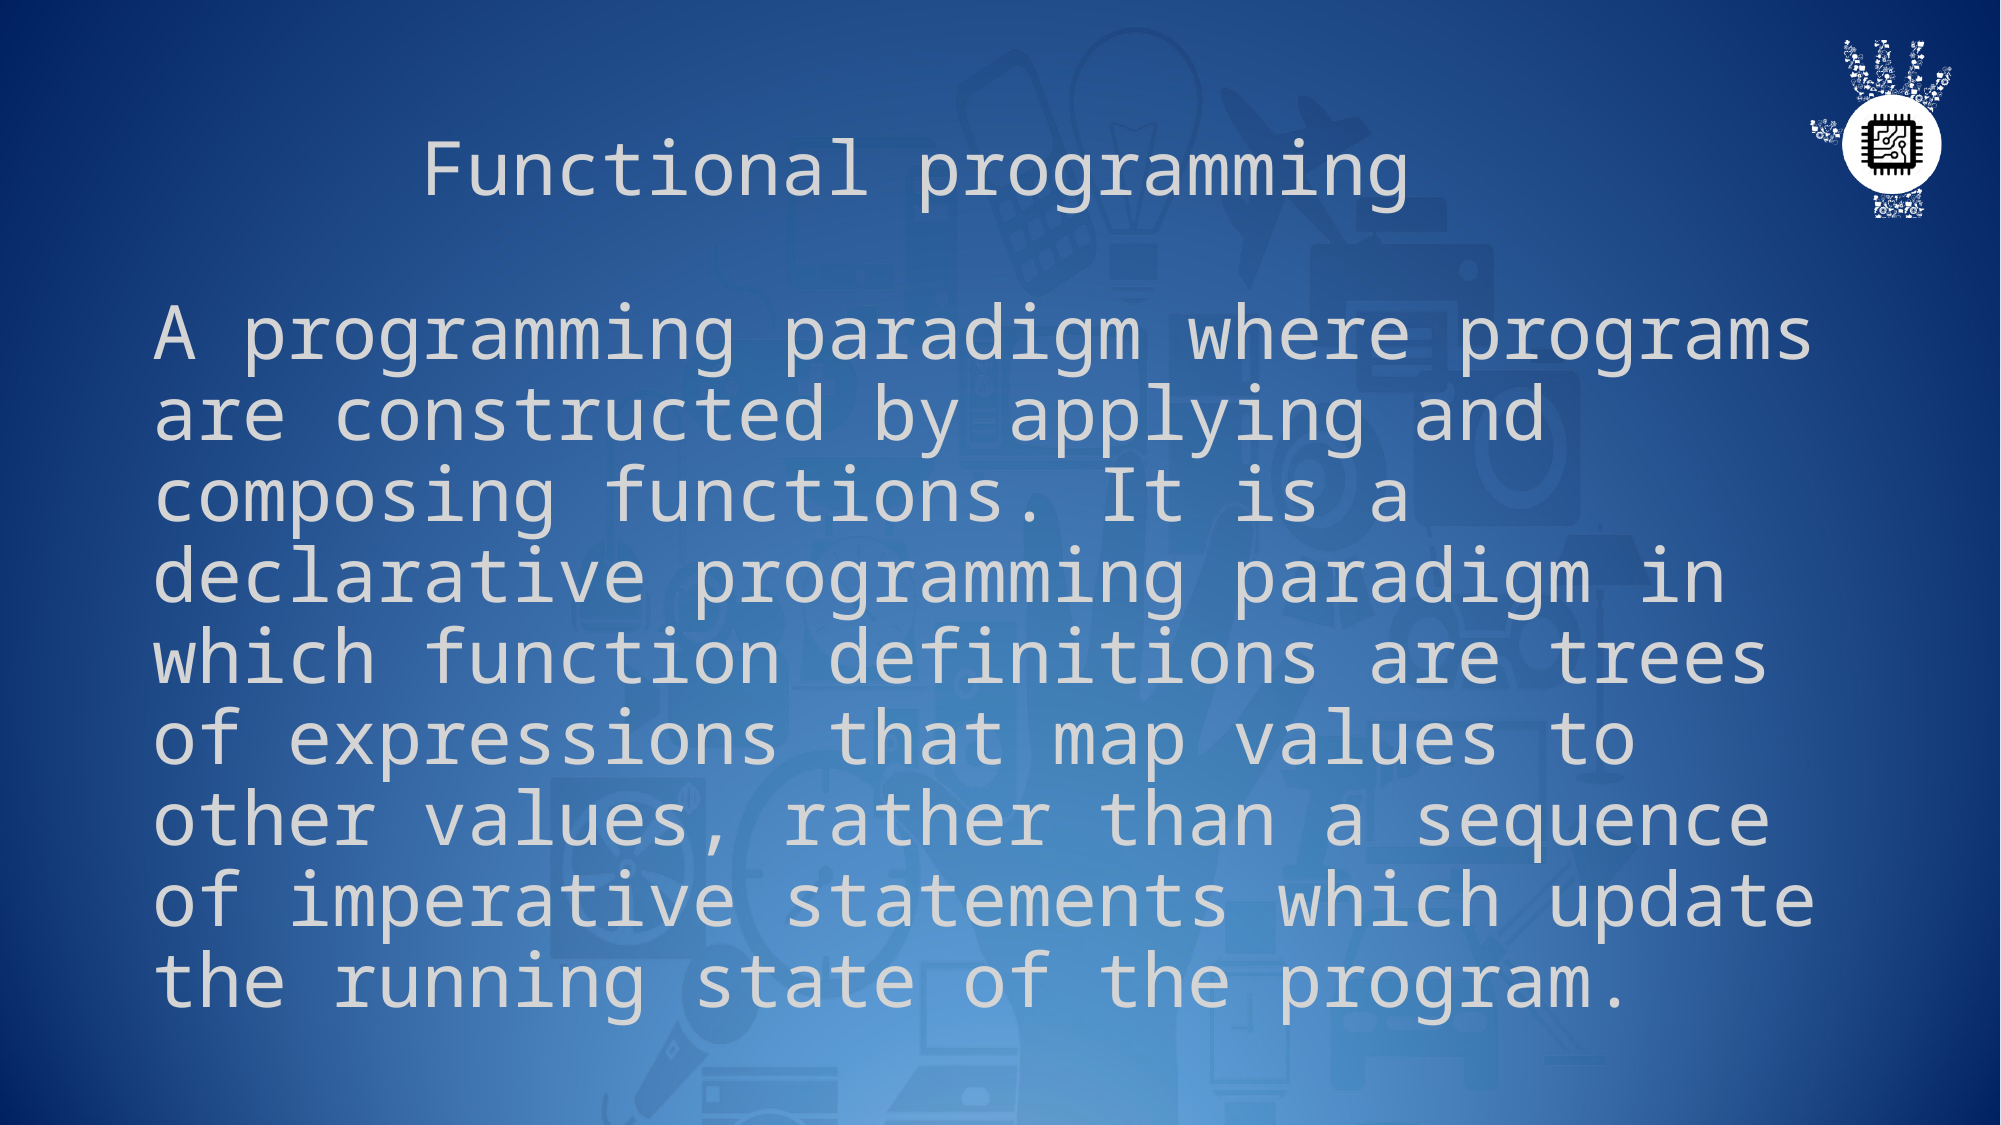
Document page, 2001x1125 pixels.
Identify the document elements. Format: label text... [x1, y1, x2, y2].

list A programming paradigm where programs are constructed by applying and composing functions. It is a declarative programming paradigm in which function definitions are trees of expressions that map values to other values, rather than a sequence of imperative statements which update the running state of the program. [137, 287, 1845, 838]
picture [0, 0, 2001, 1125]
title Functional programming [137, 64, 1696, 287]
